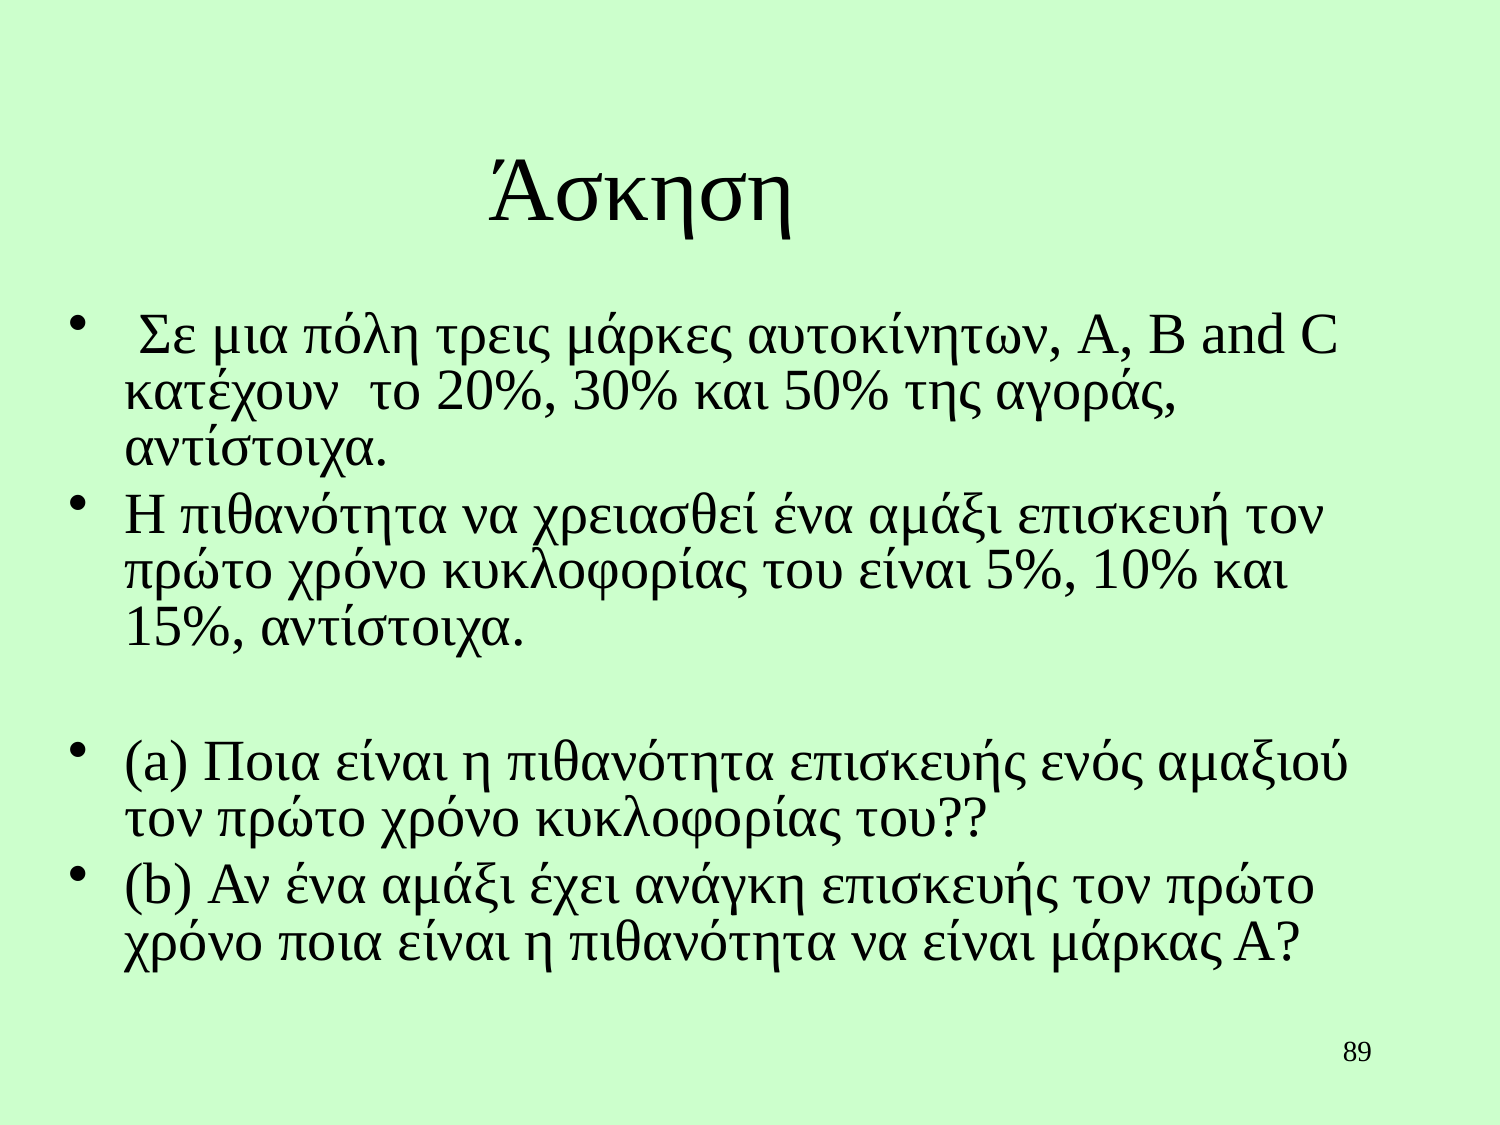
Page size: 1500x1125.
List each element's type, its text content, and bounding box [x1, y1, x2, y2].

slide_number 89 [1074, 1025, 1388, 1100]
list Σε μια πόλη τρεις μάρκες αυτοκίνητων, A, B and C κατέχουν το 20%, 30% και 50% της αγοράς, αντίστοιχα. Η πιθανότητα να χρειασθεί ένα αμάξι επισκευή τον πρώτο χρόνο κυκλοφορίας του είναι 5%, 10% και 15%, αντίστοιχα. (a) Ποια είναι η πιθανότητα επισκευής ενός αμαξιού τον πρώτο χρόνο κυκλοφορίας του?? (b) Αν ένα αμάξι έχει ανάγκη επισκευής τον πρώτο χρόνο ποια είναι η πιθανότητα να είναι μάρκας Α? [53, 301, 1376, 1059]
title Άσκηση [4, 90, 1280, 278]
